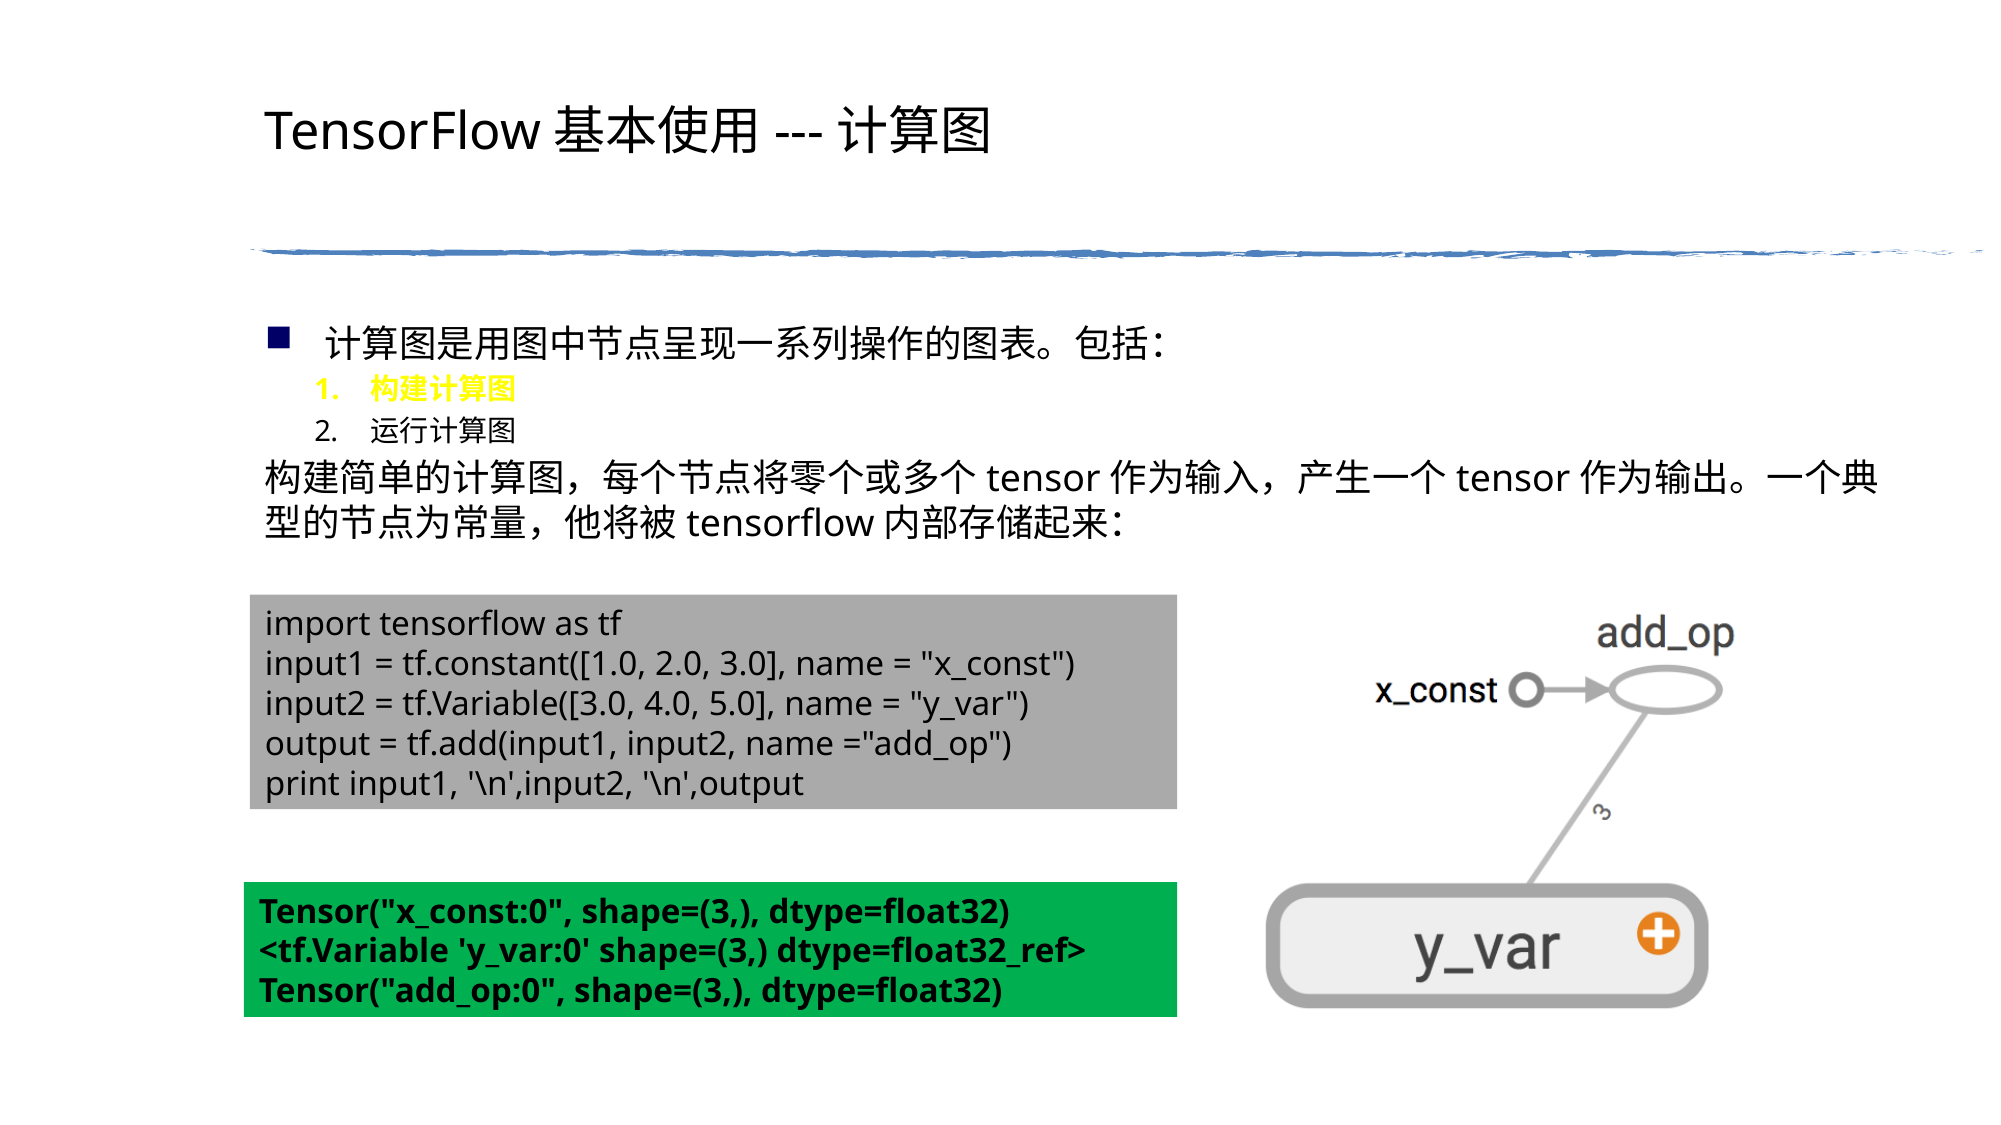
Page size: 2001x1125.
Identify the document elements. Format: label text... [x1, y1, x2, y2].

text_box import tensorflow as tf input1 = tf.constant([1.0, 2.0, 3.0], name = "x_const") input2 = tf.Variable([3.0, 4.0, 5.0], name = "y_var") output = tf.add(input1, input2, name ="add_op") print input1, '\n',input2, '\n',output [249, 594, 1178, 810]
list 计算图是用图中节点呈现一系列操作的图表。包括： 构建计算图 运行计算图 构建简单的计算图，每个节点将零个或多个tensor作为输入，产生一个tensor作为输出。一个典型的节点为常量，他将被tensorflow内部存储起来： [249, 312, 1910, 1013]
picture [1214, 590, 1751, 1027]
text_box Tensor("x_const:0", shape=(3,), dtype=float32) <tf.Variable 'y_var:0' shape=(3,) dtype=float32_ref> Tensor("add_op:0", shape=(3,), dtype=float32) [243, 882, 1178, 1017]
title TensorFlow基本使用---计算图 [249, 45, 1751, 213]
